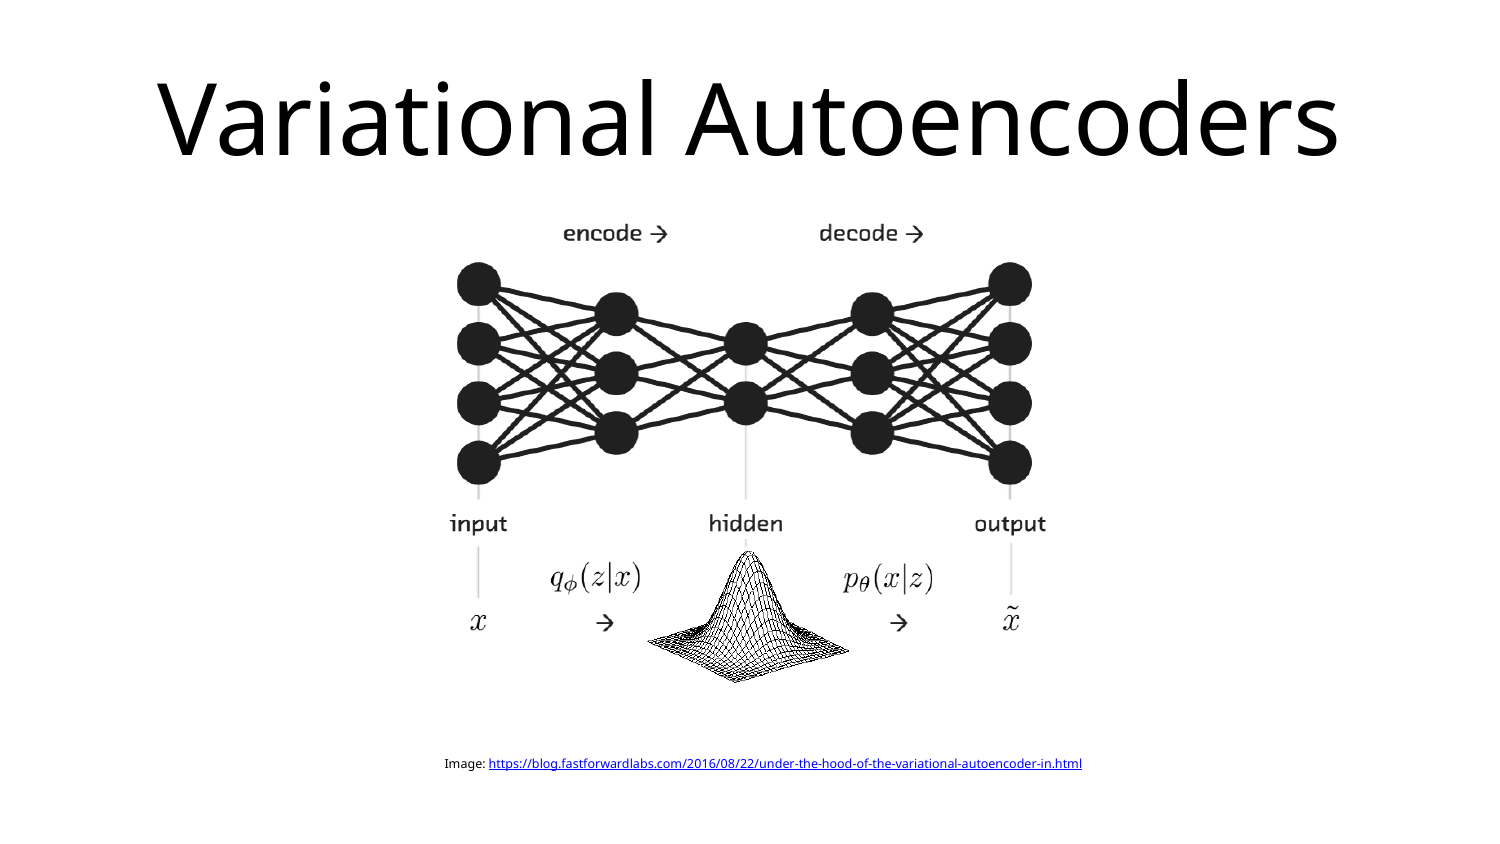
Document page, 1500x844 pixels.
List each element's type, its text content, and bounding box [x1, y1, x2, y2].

picture [404, 194, 1096, 730]
title Variational Autoencoders [109, 21, 1391, 209]
text_box Image: https://blog.fastforwardlabs.com/2016/08/22/under-the-hood-of-the-variational-autoencoder-in.html [404, 753, 1122, 775]
